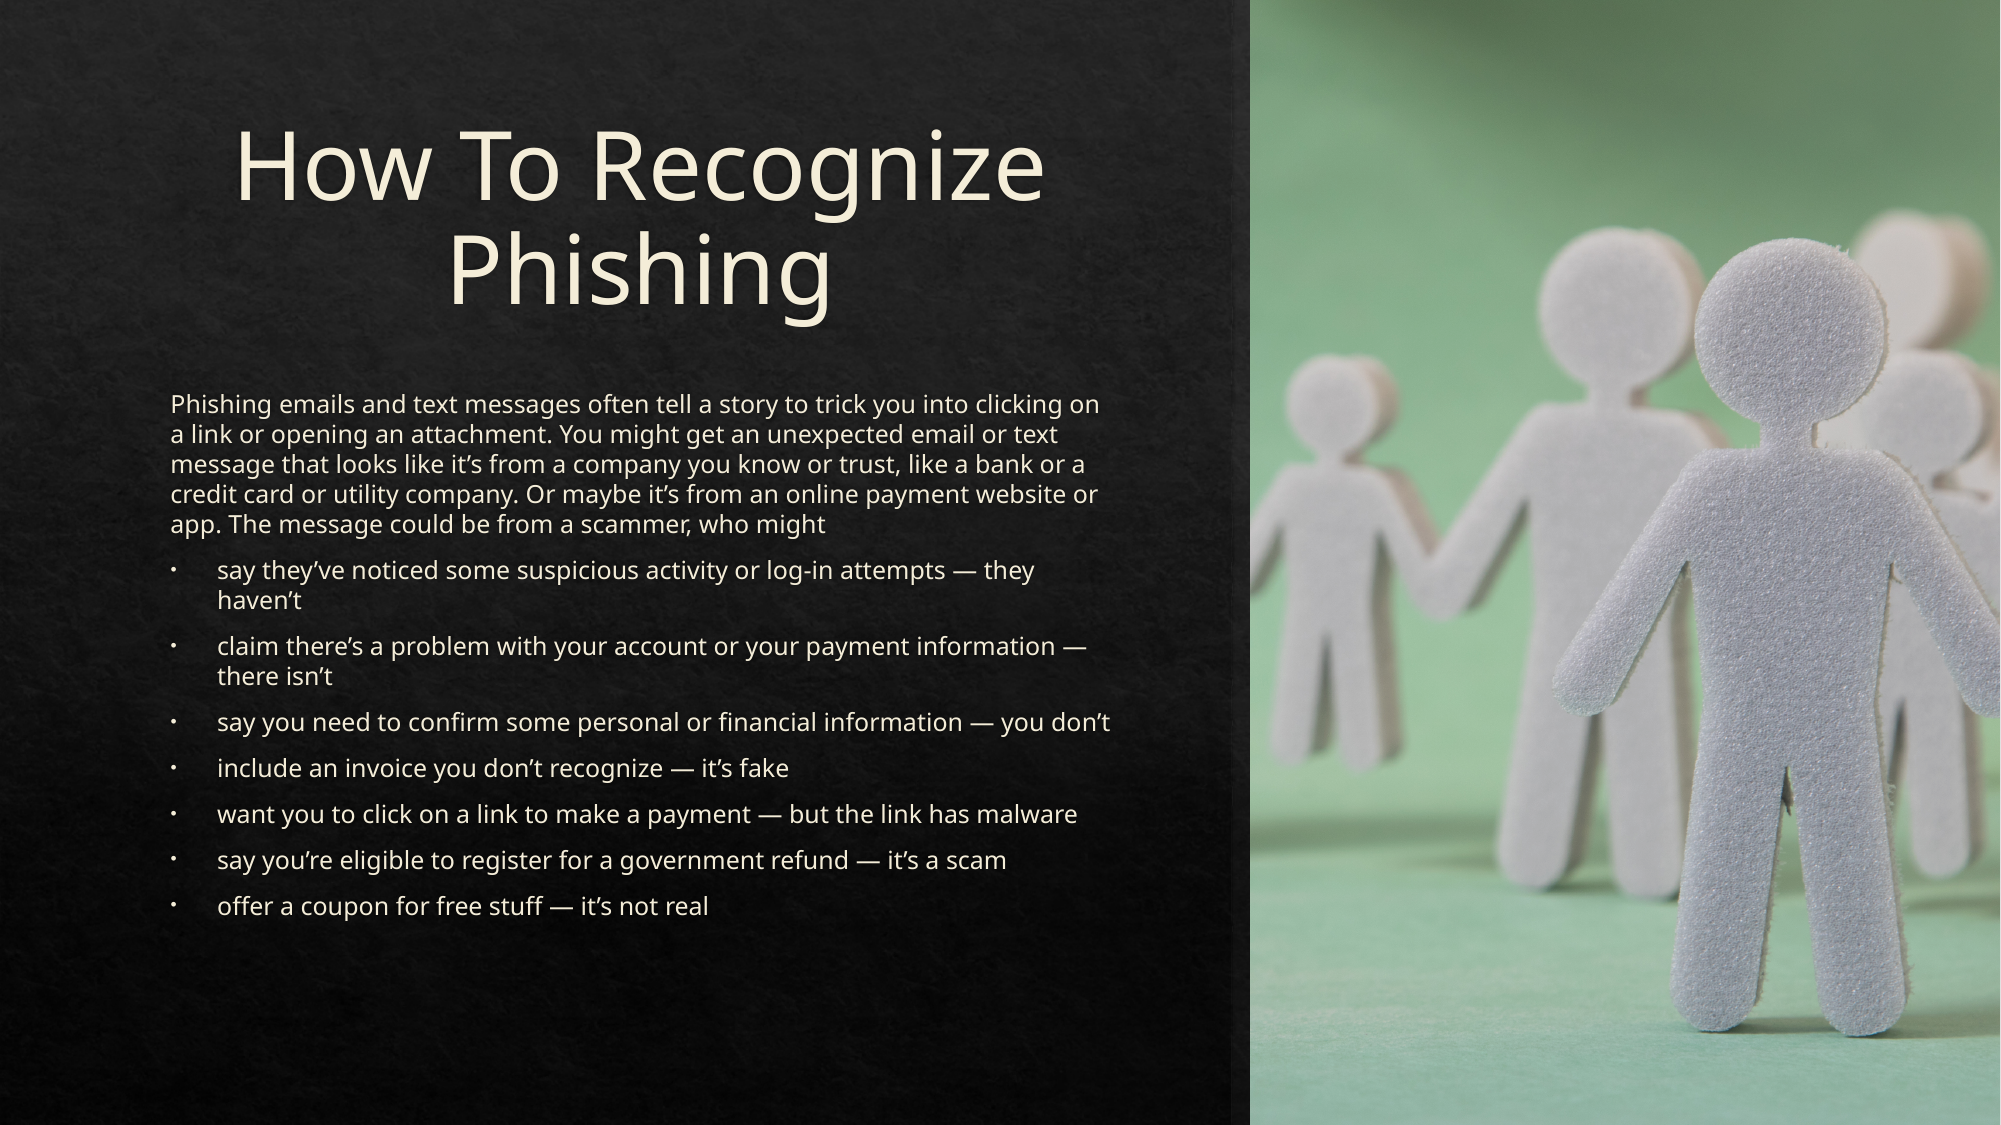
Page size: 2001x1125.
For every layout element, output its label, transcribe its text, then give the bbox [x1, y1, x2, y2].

text_box [0, 0, 1225, 1125]
title How To Recognize Phishing [149, 99, 1131, 343]
list Phishing emails and text messages often tell a story to trick you into clicking on a link or opening an attachment. You might get an unexpected email or text message that looks like it’s from a company you know or trust, like a bank or a credit card or utility company. Or maybe it’s from an online payment website or app. The message could be from a scammer, who might say they’ve noticed some suspicious activity or log-in attempts — they haven’t claim there’s a problem with your account or your payment information — there isn’t say you need to confirm some personal or financial information — you don’t include an invoice you don’t recognize — it’s fake want you to click on a link to make a payment — but the link has malware say you’re eligible to register for a government refund — it’s a scam offer a coupon for free stuff — it’s not real [149, 373, 1131, 935]
picture [1230, 0, 2000, 1125]
